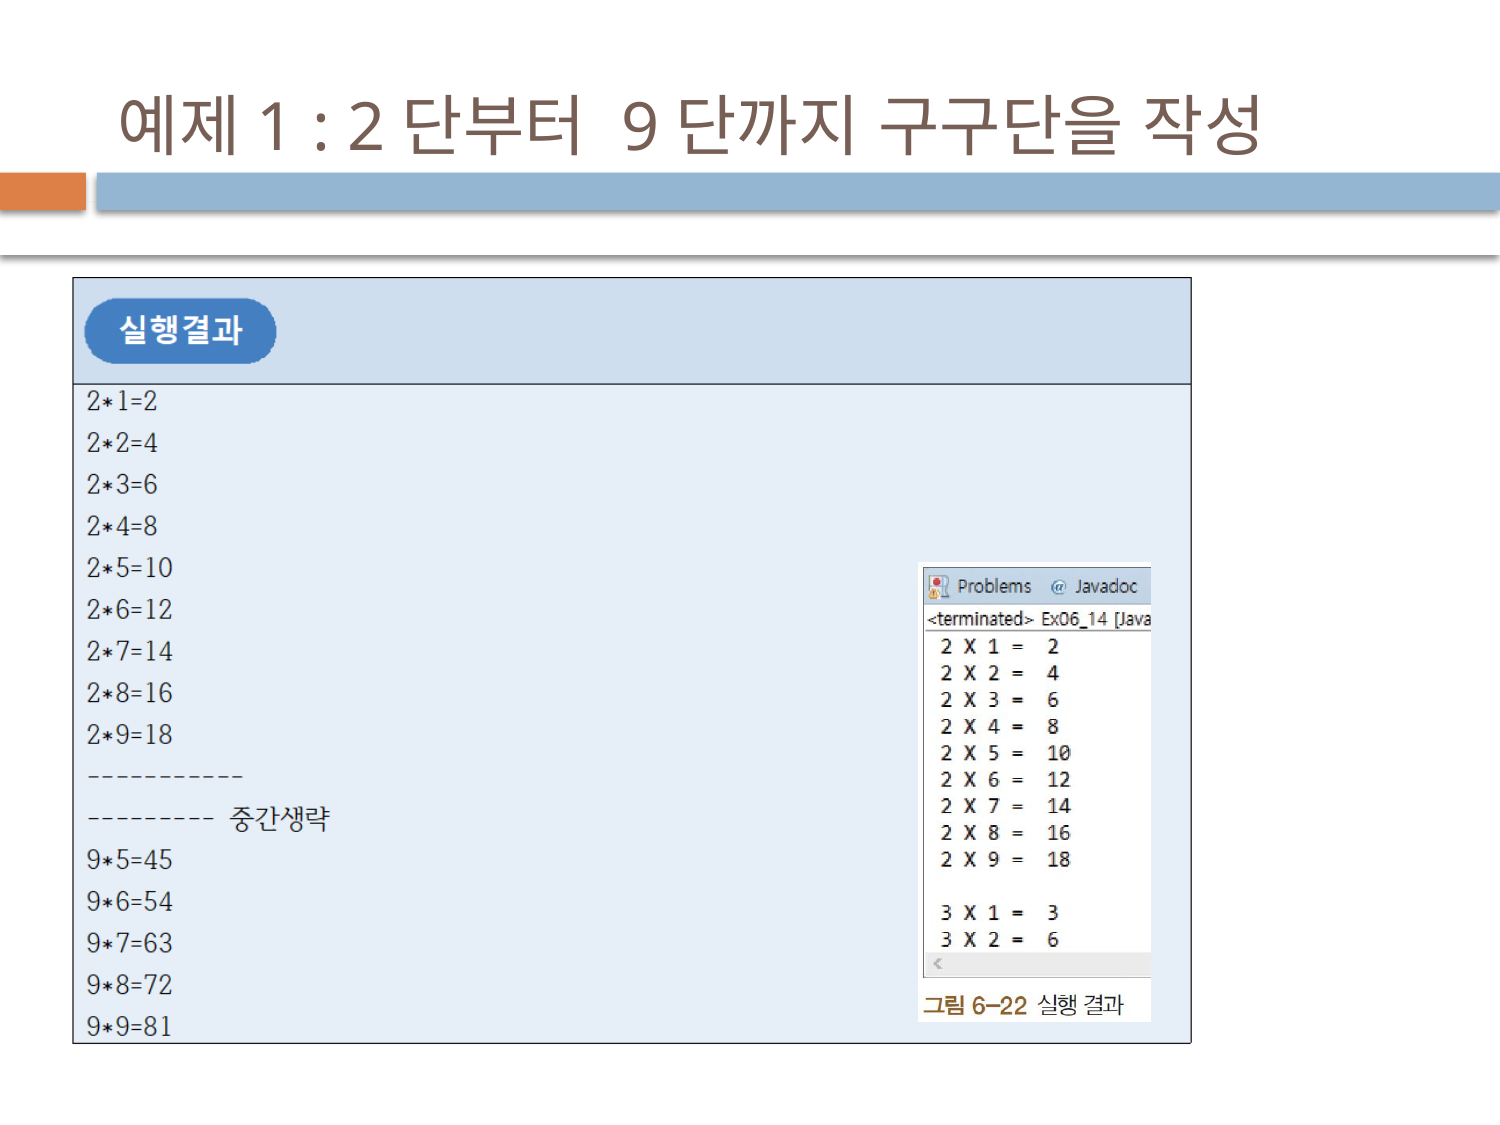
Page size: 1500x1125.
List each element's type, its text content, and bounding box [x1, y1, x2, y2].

title 예제1 : 2단부터 9단까지 구구단을 작성 [103, 59, 1397, 188]
picture [69, 276, 1201, 1052]
